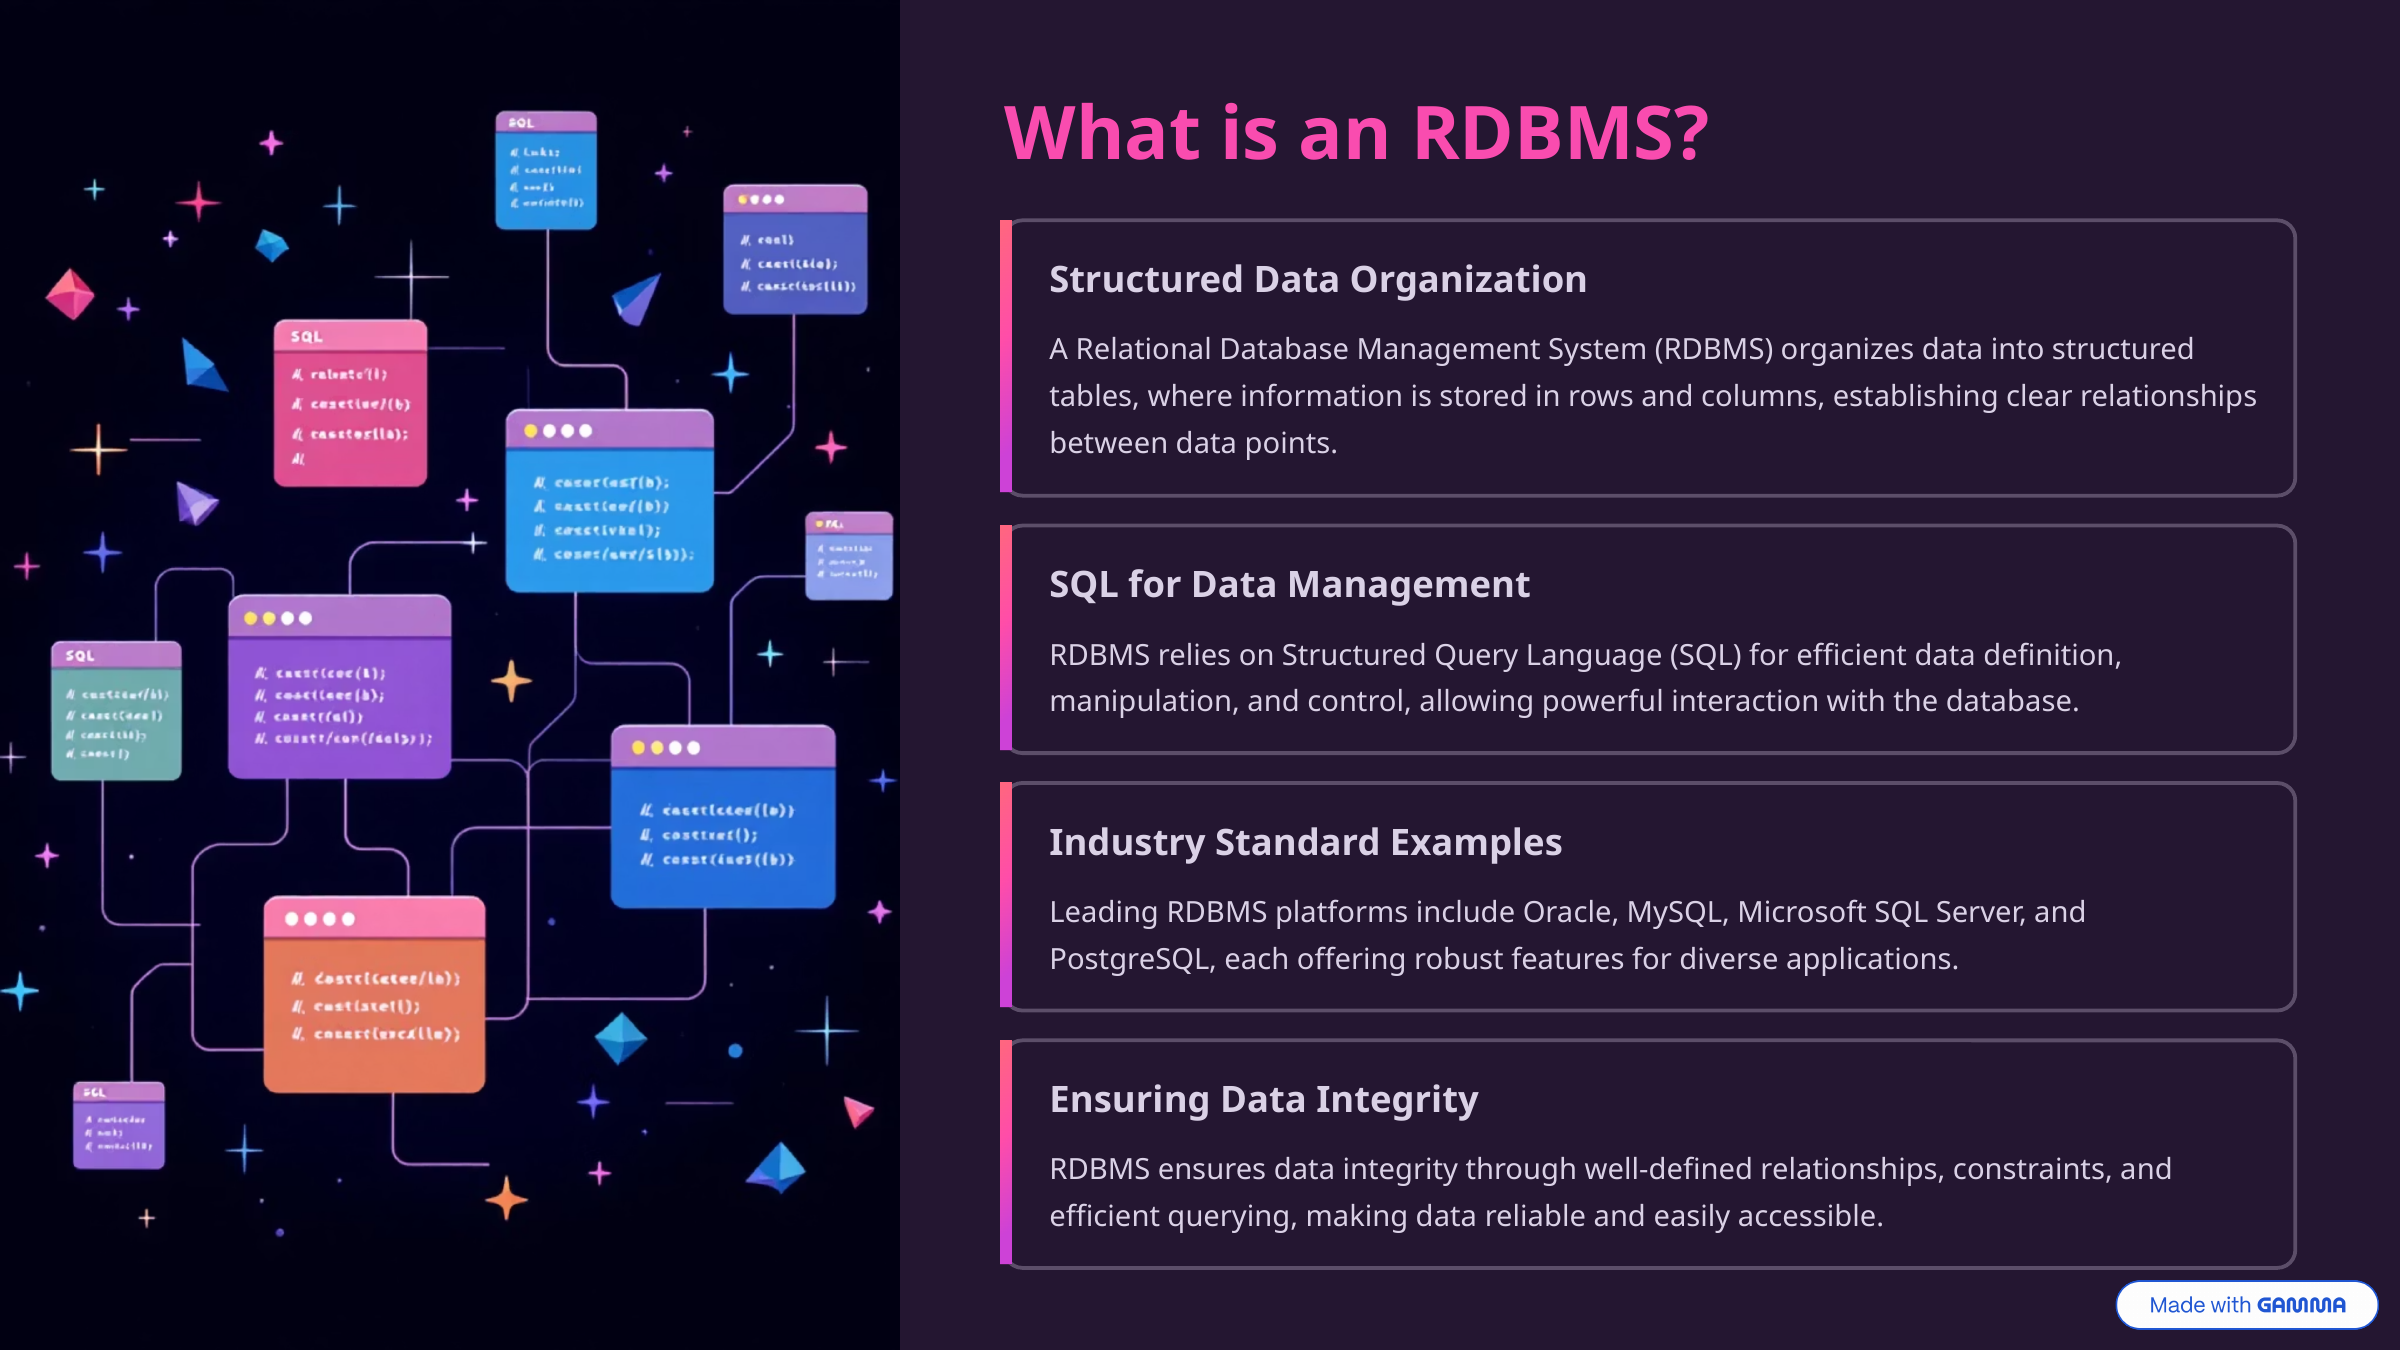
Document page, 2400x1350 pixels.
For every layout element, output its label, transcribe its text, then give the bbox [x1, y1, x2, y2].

text_box Leading RDBMS platforms include Oracle, MySQL, Microsoft SQL Server, and PostgreSQL, each offering robust features for diverse applications. [1049, 881, 2262, 977]
text_box [1016, 220, 2296, 496]
text_box What is an RDBMS? [1004, 82, 1752, 176]
text_box Structured Data Organization [1049, 253, 1573, 301]
picture [1000, 220, 1016, 496]
text_box Industry Standard Examples [1049, 816, 1535, 864]
text_box [1016, 782, 2296, 1011]
picture [1000, 525, 1016, 754]
text_box SQL for Data Management [1049, 559, 1479, 606]
text_box [1016, 1040, 2296, 1268]
picture [1000, 1040, 1016, 1268]
picture [1000, 782, 1016, 1011]
picture [2106, 1271, 2389, 1339]
text_box RDBMS relies on Structured Query Language (SQL) for efficient data definition, manipulation, and control, allowing powerful interaction with the database. [1049, 623, 2262, 720]
text_box A Relational Database Management System (RDBMS) organizes data into structured tables, where information is stored in rows and columns, establishing clear relationships between data points. [1049, 318, 2262, 463]
text_box Ensuring Data Integrity [1049, 1074, 1479, 1121]
text_box [1016, 525, 2296, 754]
picture [0, 0, 900, 1350]
text_box RDBMS ensures data integrity through well-defined relationships, constraints, and efficient querying, making data reliable and easily accessible. [1049, 1138, 2262, 1235]
